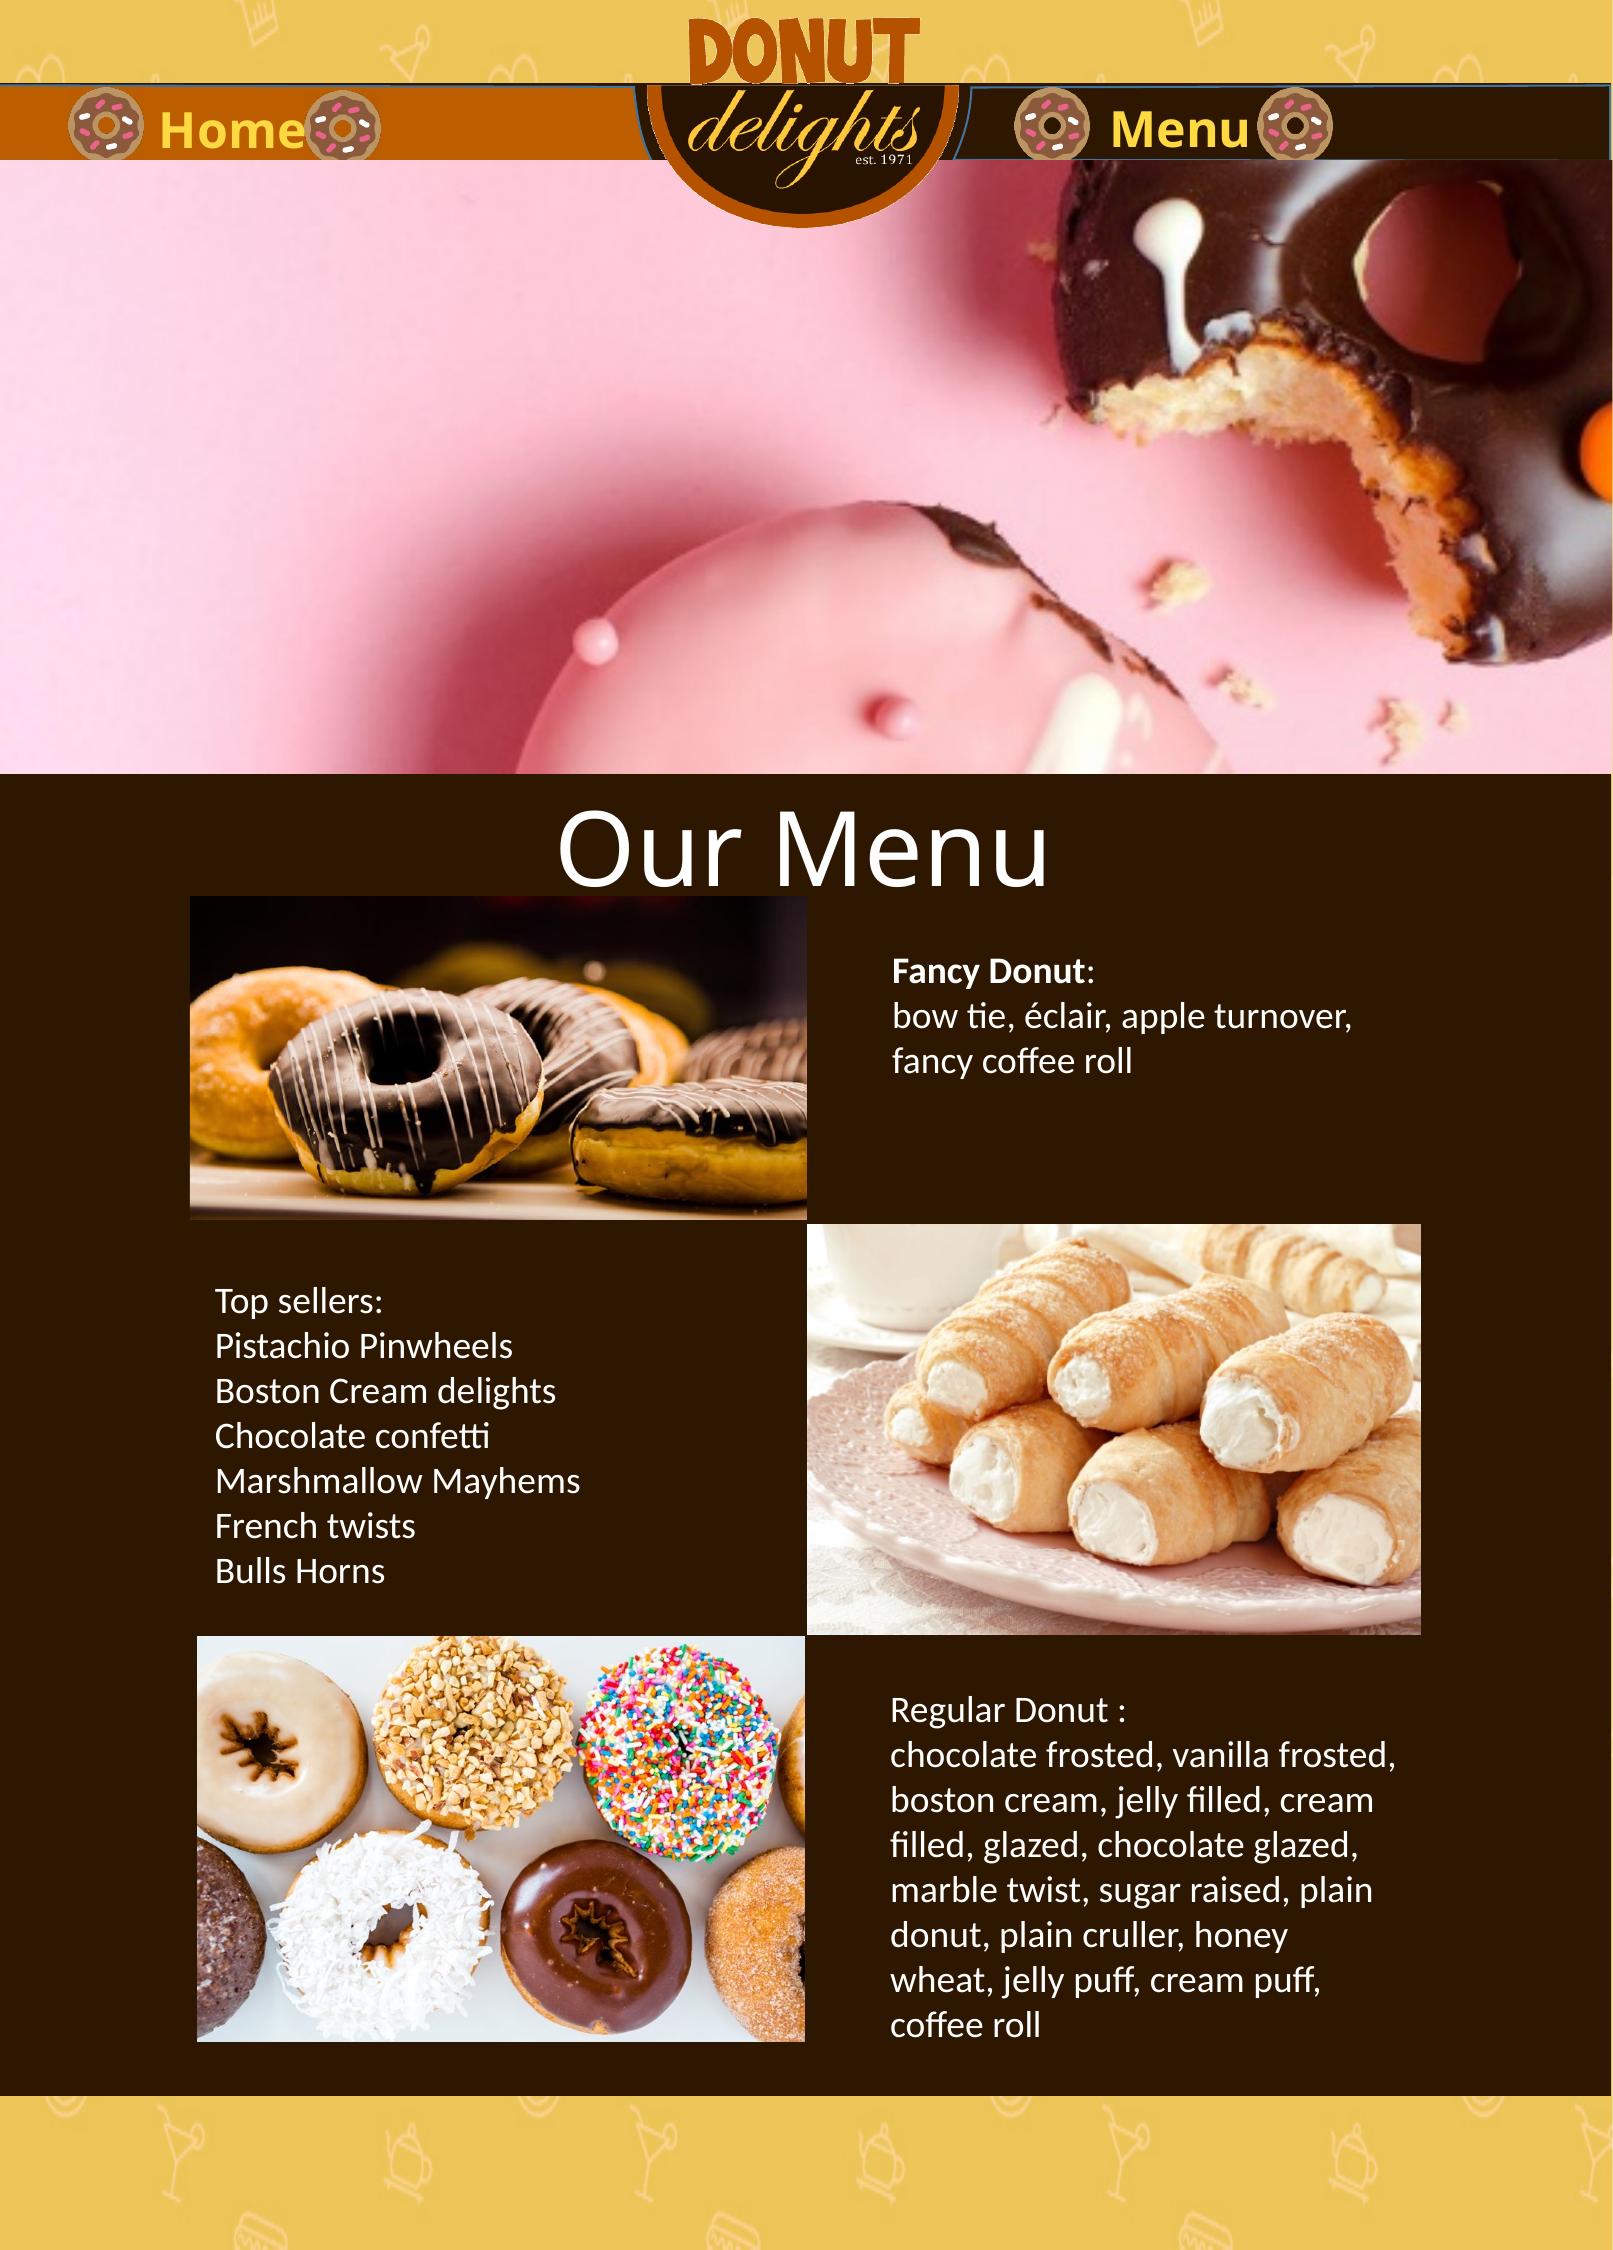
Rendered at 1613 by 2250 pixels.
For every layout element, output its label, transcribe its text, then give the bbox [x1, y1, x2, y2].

picture [0, 0, 1613, 2250]
picture [807, 1224, 1421, 1635]
picture [197, 1636, 805, 2042]
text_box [1174, 85, 1611, 160]
text_box Fancy Donut: bow tie, éclair, apple turnover, fancy coffee roll [877, 938, 1417, 1089]
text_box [0, 85, 449, 160]
picture [189, 896, 807, 1220]
text_box Regular Donut : chocolate frosted, vanilla frosted, boston cream, jelly filled, cream filled, glazed, chocolate glazed, marble twist, sugar raised, plain donut, plain cruller, honey wheat, jelly puff, cream puff, coffee roll [875, 1677, 1415, 2053]
text_box Our Menu [533, 774, 1075, 915]
text_box Top sellers: Pistachio Pinwheels Boston Cream delights Chocolate confetti Marshmallow Mayhems French twists Bulls Horns [200, 1268, 1006, 1644]
text_box [0, 774, 1611, 2096]
